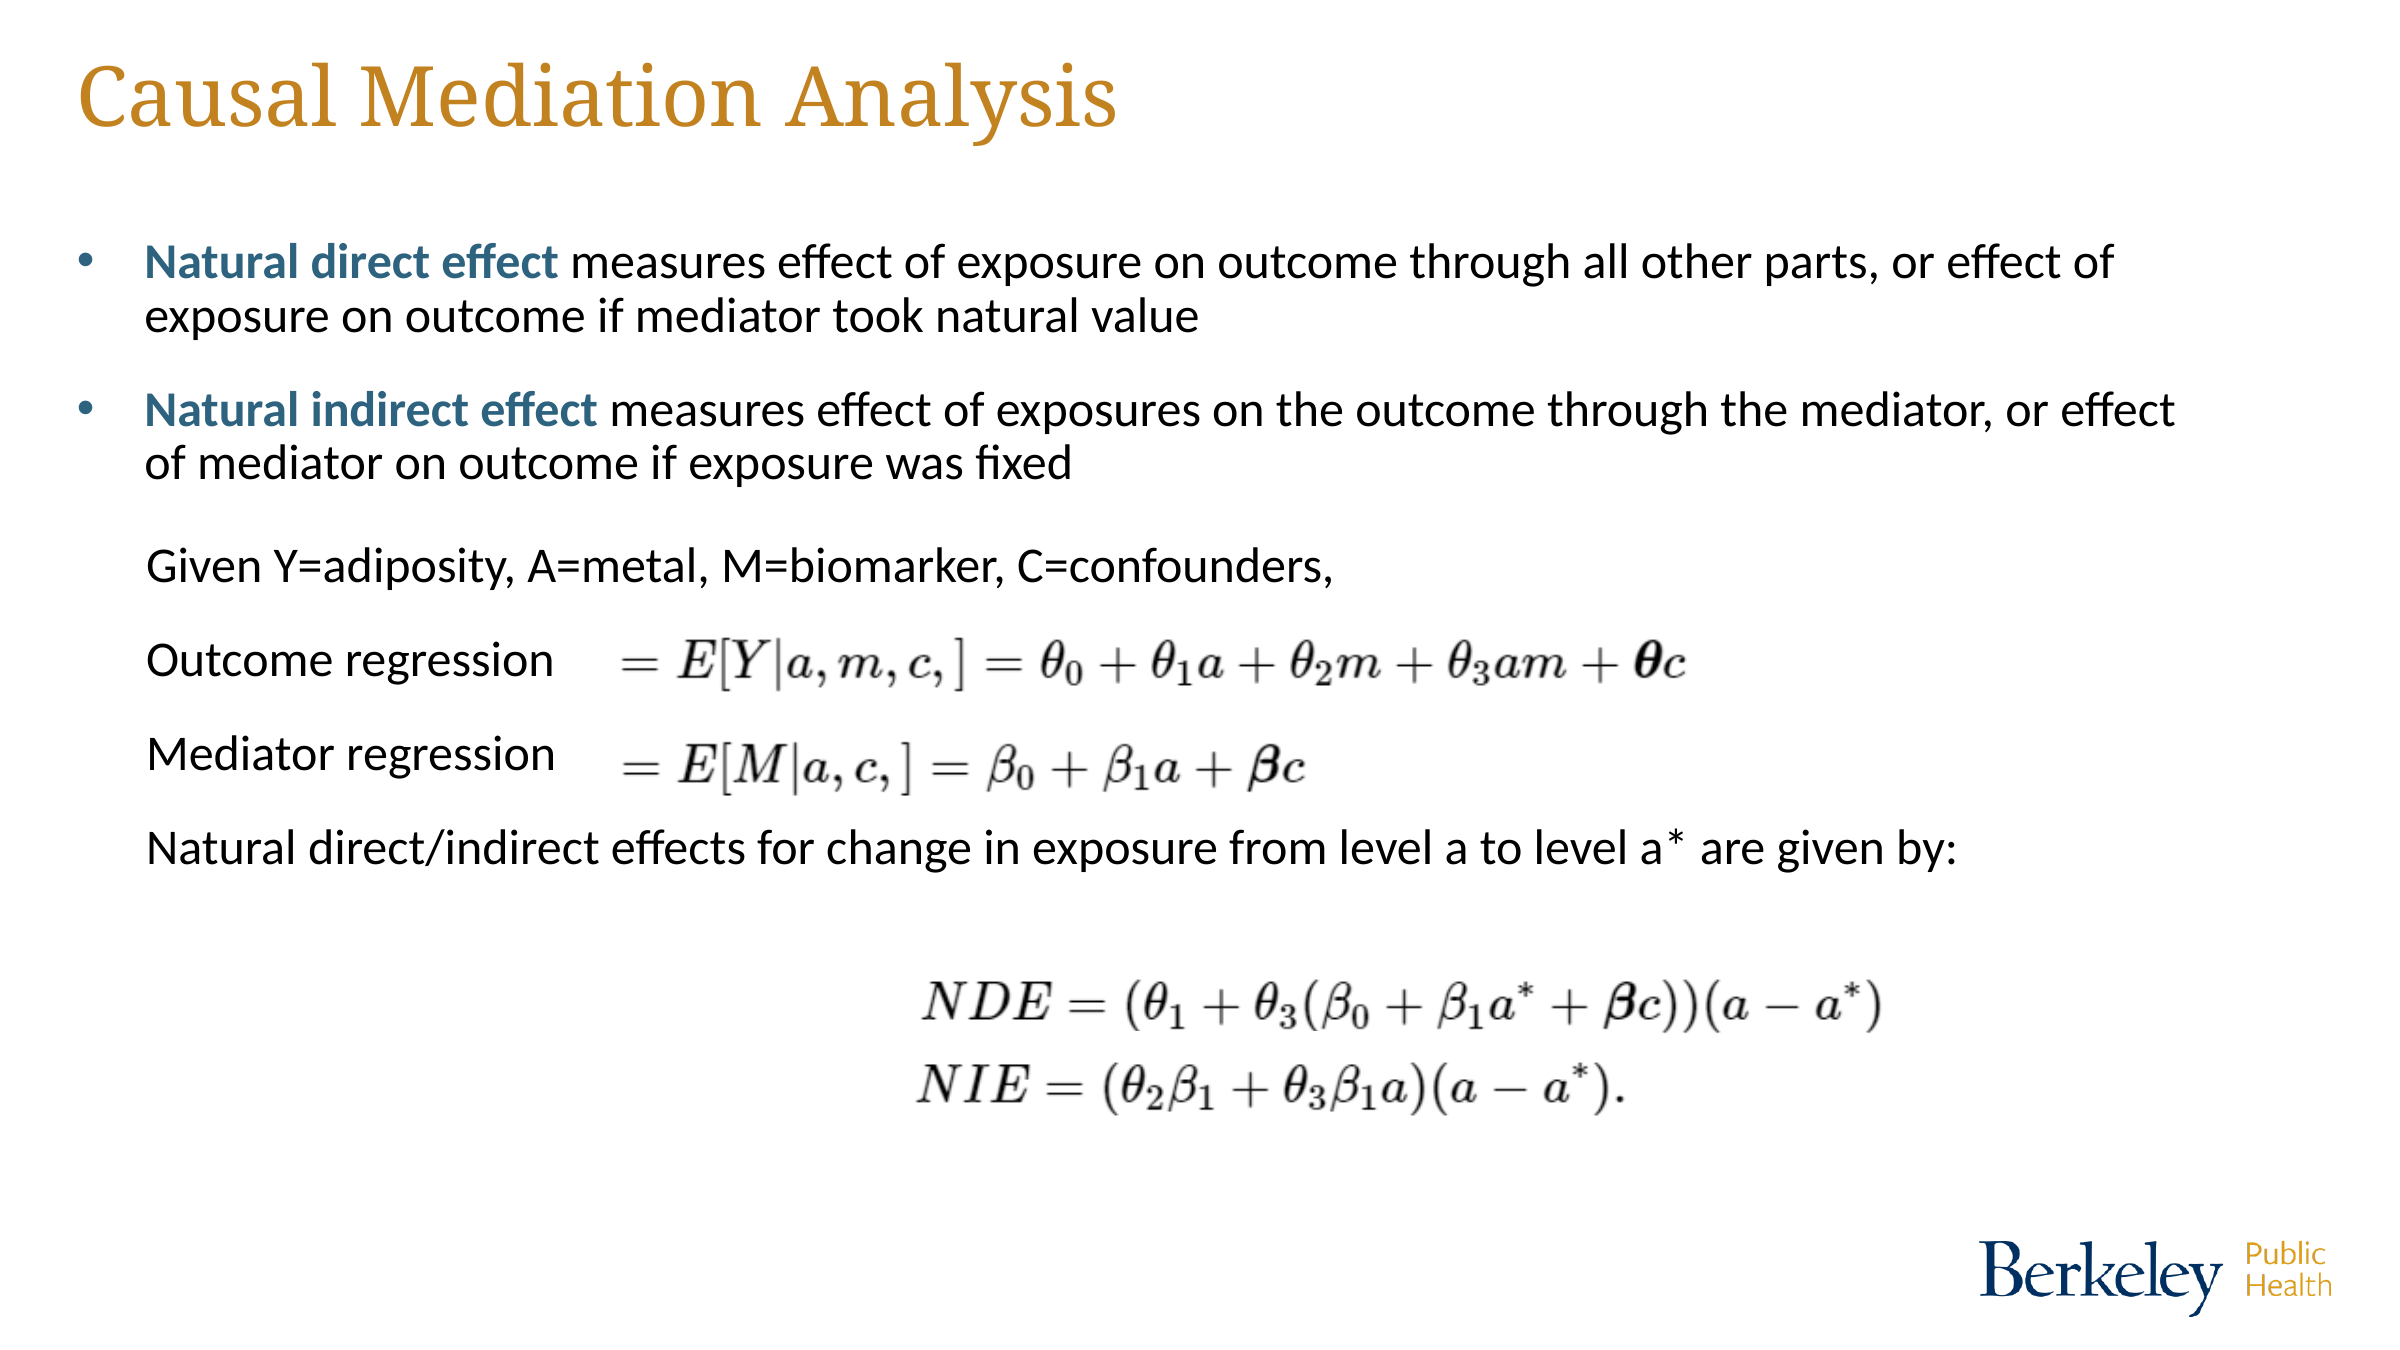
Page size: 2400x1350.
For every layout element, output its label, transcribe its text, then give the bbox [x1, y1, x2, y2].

picture [578, 716, 1343, 815]
title Causal Mediation Analysis [58, 26, 1285, 161]
picture [604, 608, 1715, 701]
text_box Natural direct effect measures effect of exposure on outcome through all other parts, or effect of exposure on outcome if mediator took natural value Natural indirect effect measures effect of exposures on the outcome through the mediator, or effect of mediator on outcome if exposure was fixed [58, 226, 2211, 511]
text_box Given Y=adiposity, A=metal, M=biomarker, C=confounders, Outcome regression Mediator regression Natural direct/indirect effects for change in exposure from level a to level a* are given by: [127, 530, 2141, 934]
picture [872, 933, 1916, 1130]
